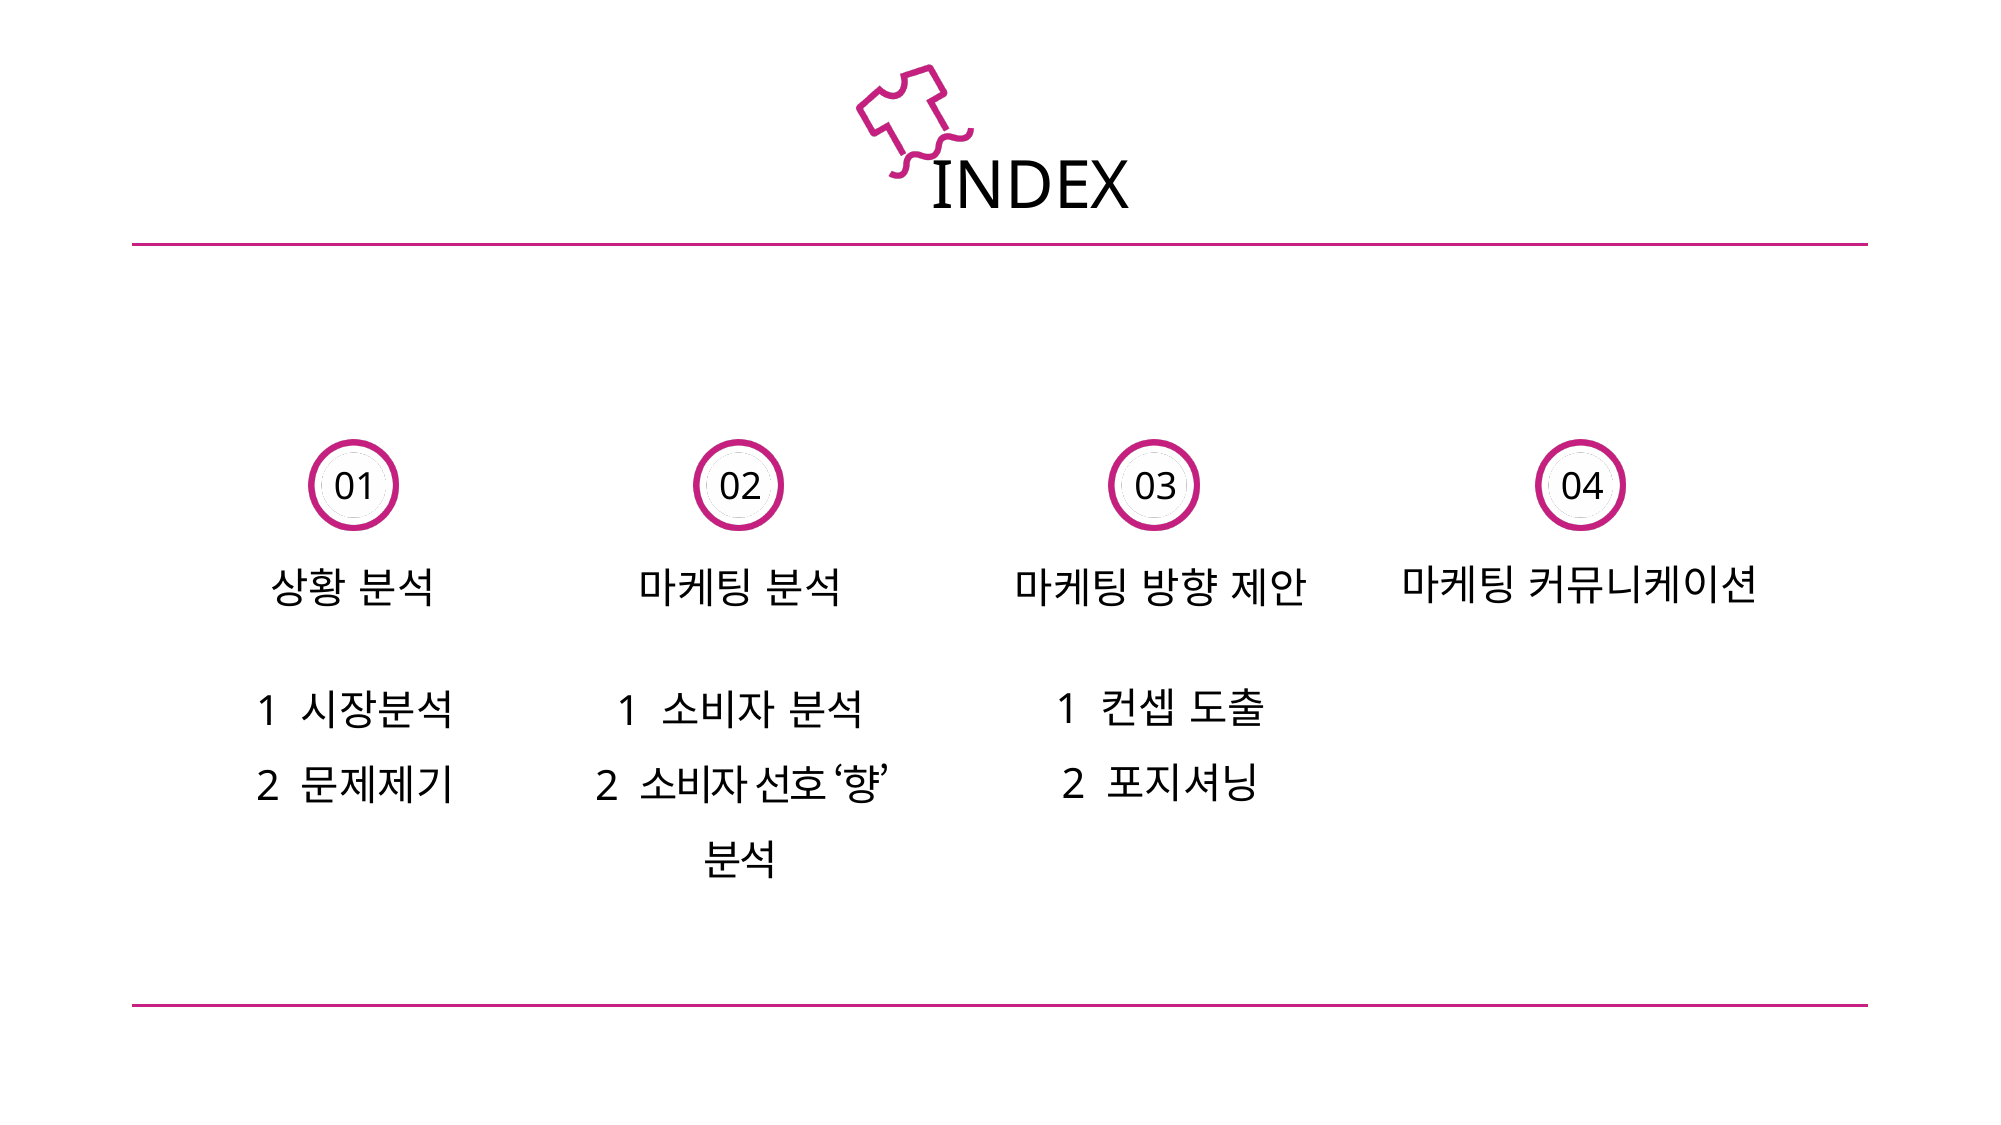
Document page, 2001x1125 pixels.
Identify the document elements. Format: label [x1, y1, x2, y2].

text_box [231, 439, 1785, 817]
text_box [856, 64, 1147, 231]
